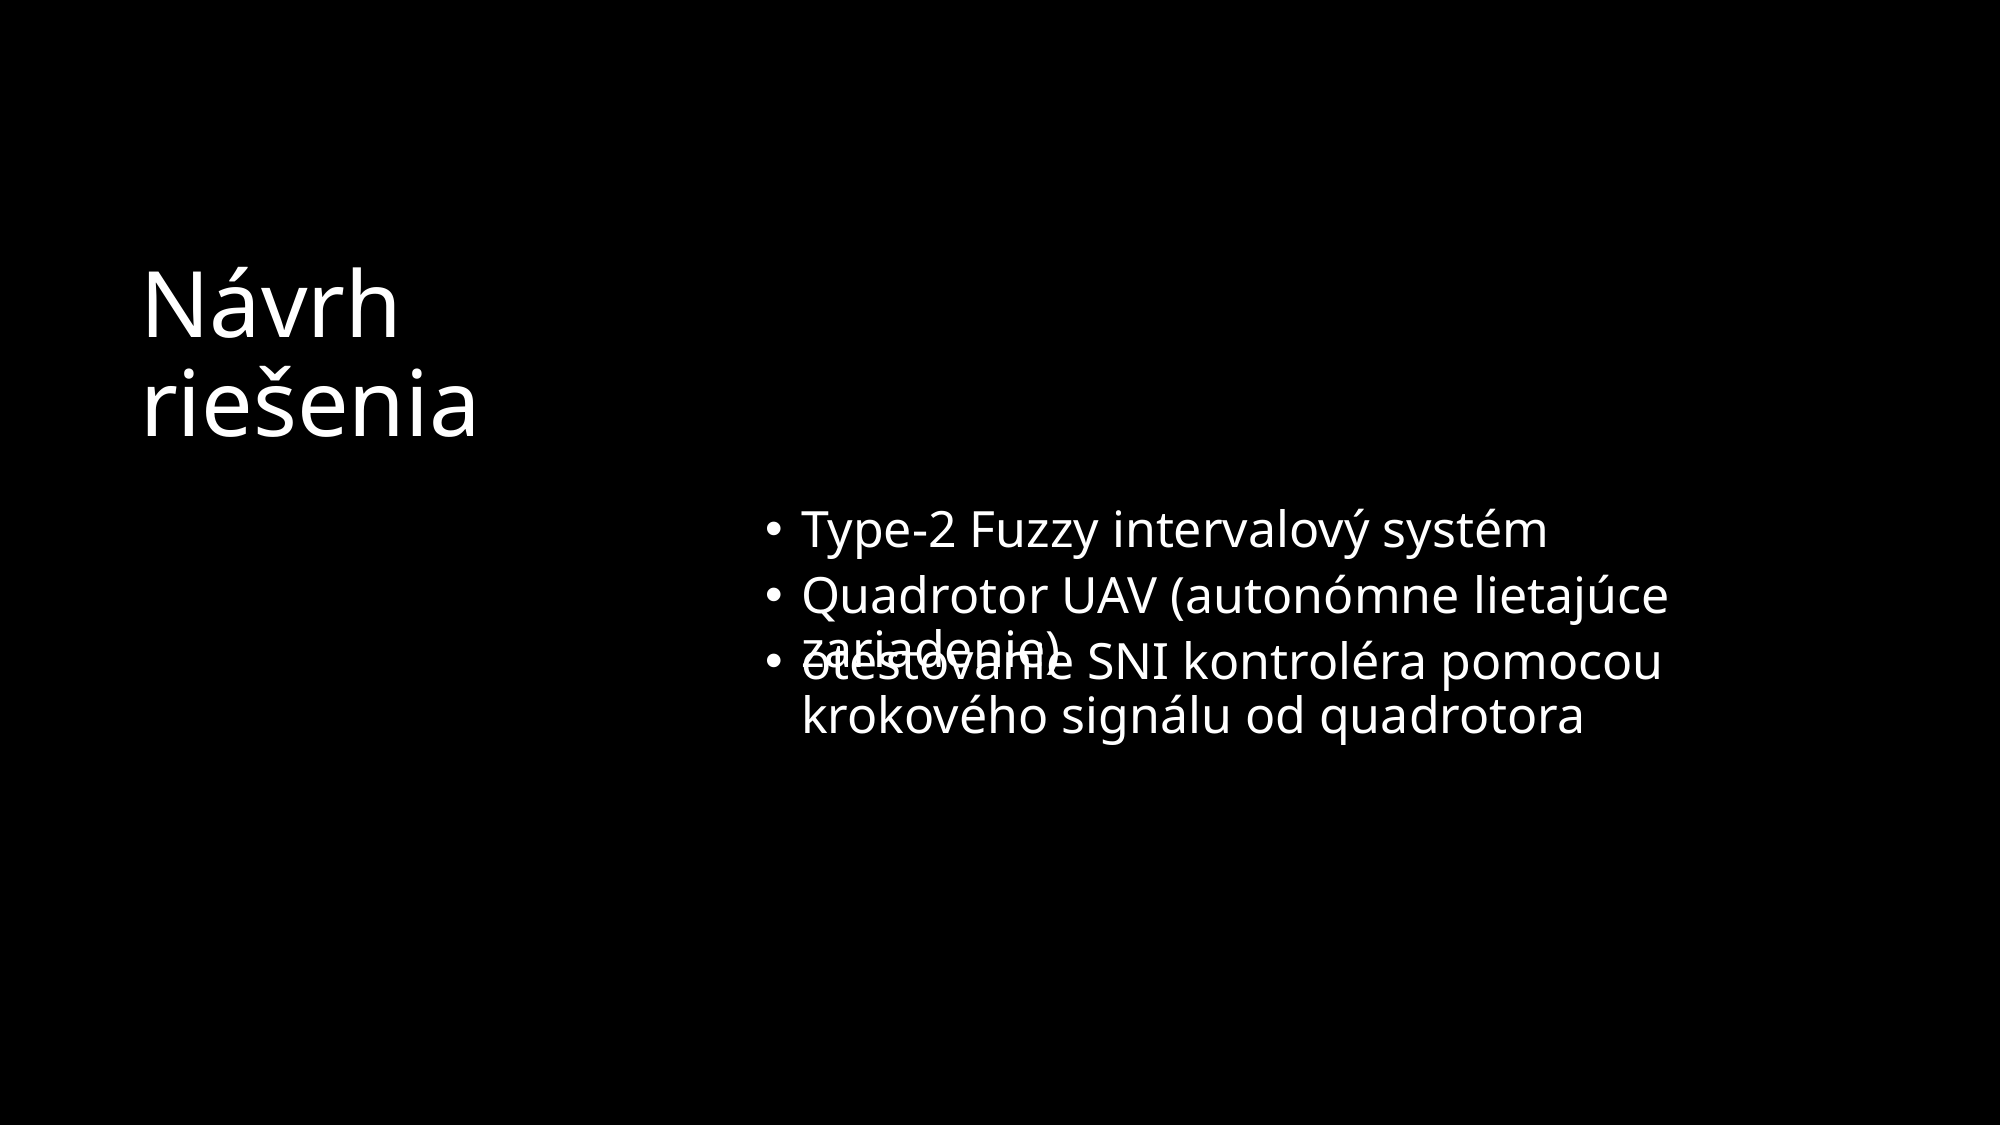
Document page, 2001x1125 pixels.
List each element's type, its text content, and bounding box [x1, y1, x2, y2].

text_box otestovanie SNI kontroléra pomocou krokového signálu od quadrotora [749, 628, 1875, 683]
title Návrh riešenia [125, 250, 750, 875]
list Type-2 Fuzzy intervalový systém [750, 496, 1875, 550]
text_box Quadrotor UAV (autonómne lietajúce zariadenie) [749, 562, 1875, 617]
text_box [0, 0, 2000, 1125]
